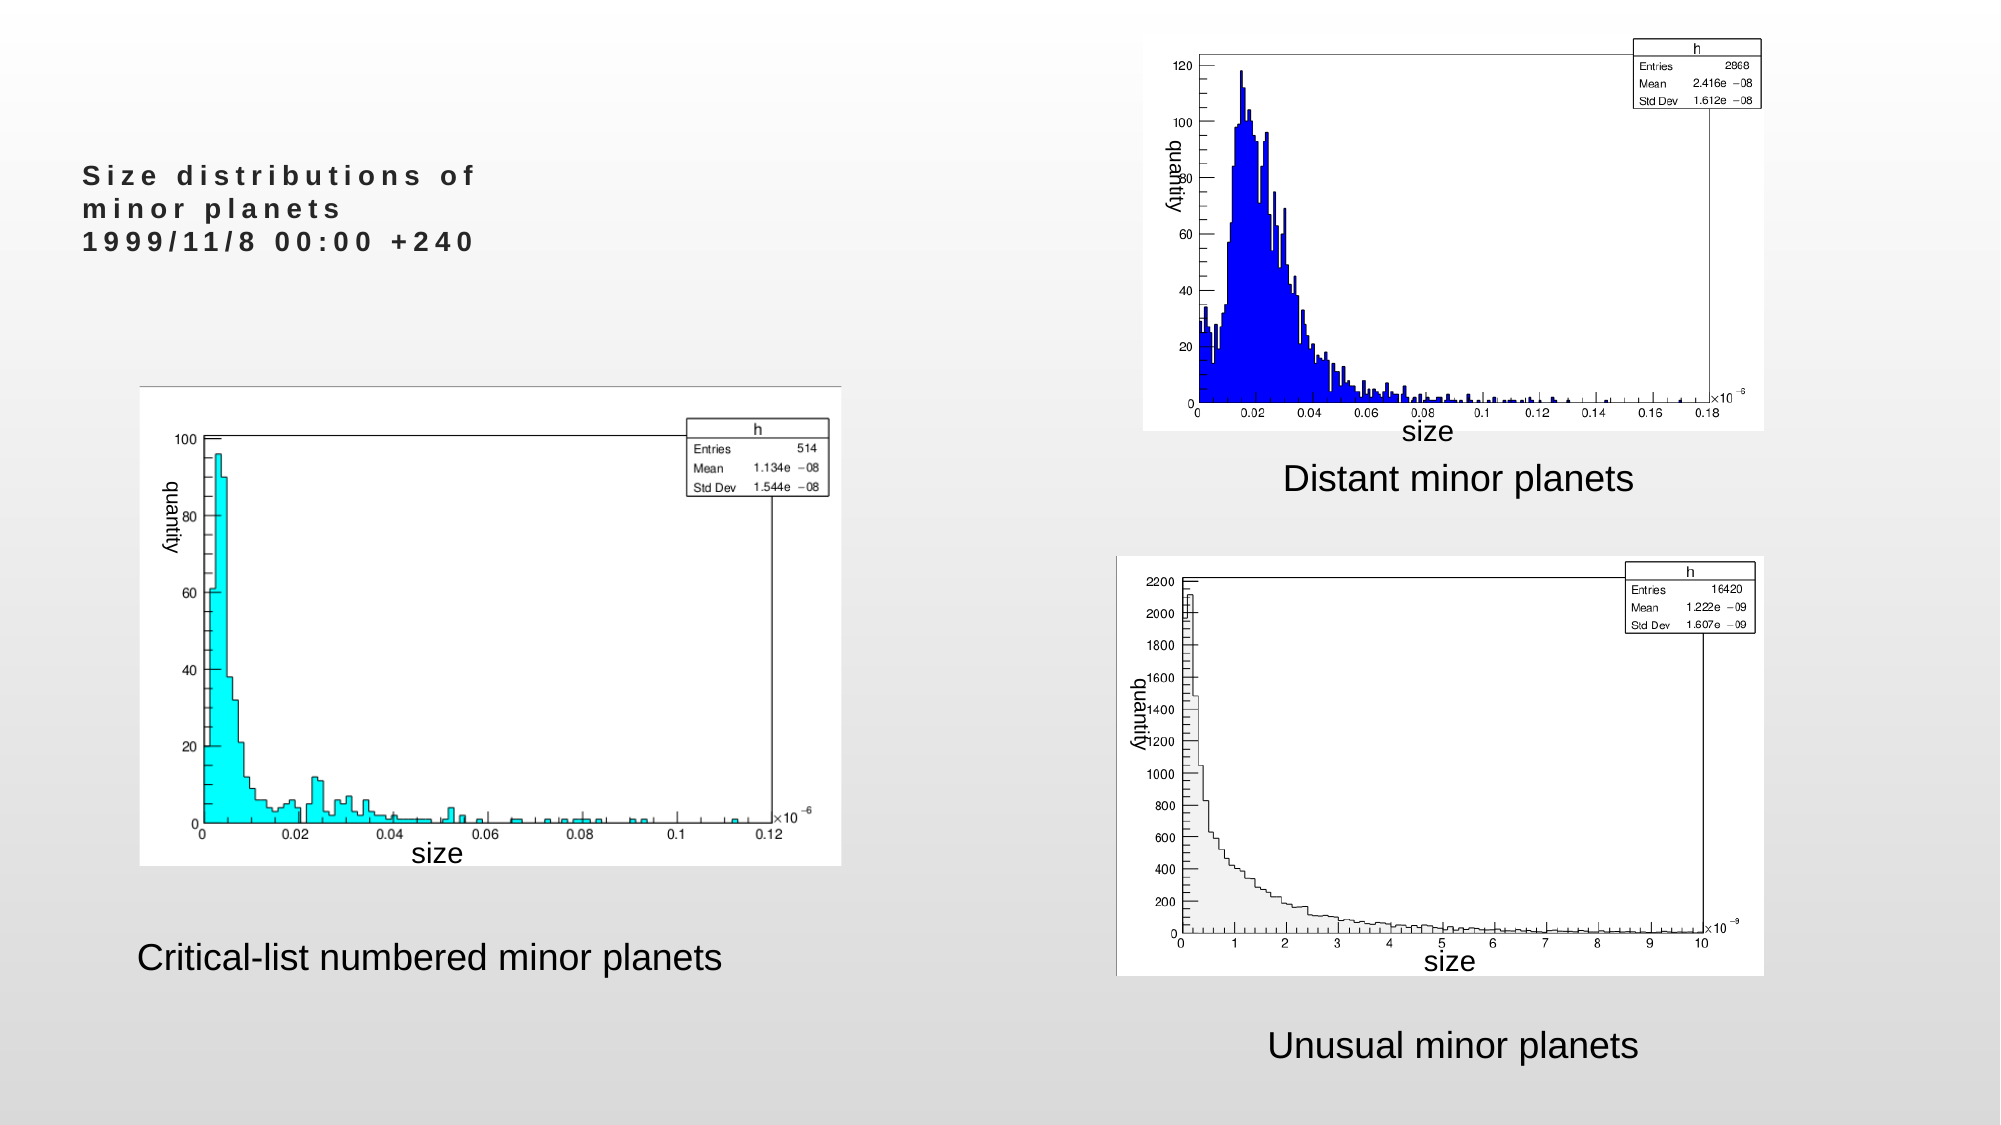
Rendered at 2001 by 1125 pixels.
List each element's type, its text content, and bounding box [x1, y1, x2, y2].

text_box size [1409, 976, 1553, 985]
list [139, 385, 842, 866]
picture [1142, 32, 1764, 431]
text_box quantity [1107, 664, 1116, 828]
text_box Distant minor planets [1268, 446, 1650, 507]
picture [1116, 556, 1764, 976]
text_box size [1387, 431, 1531, 455]
text_box Unusual minor planets [1252, 1013, 1655, 1074]
title Size distributions of minor planets 1999/11/8 00:00 +240 [67, 149, 1067, 266]
text_box size [396, 866, 541, 878]
text_box Critical-list numbered minor planets [122, 925, 739, 986]
